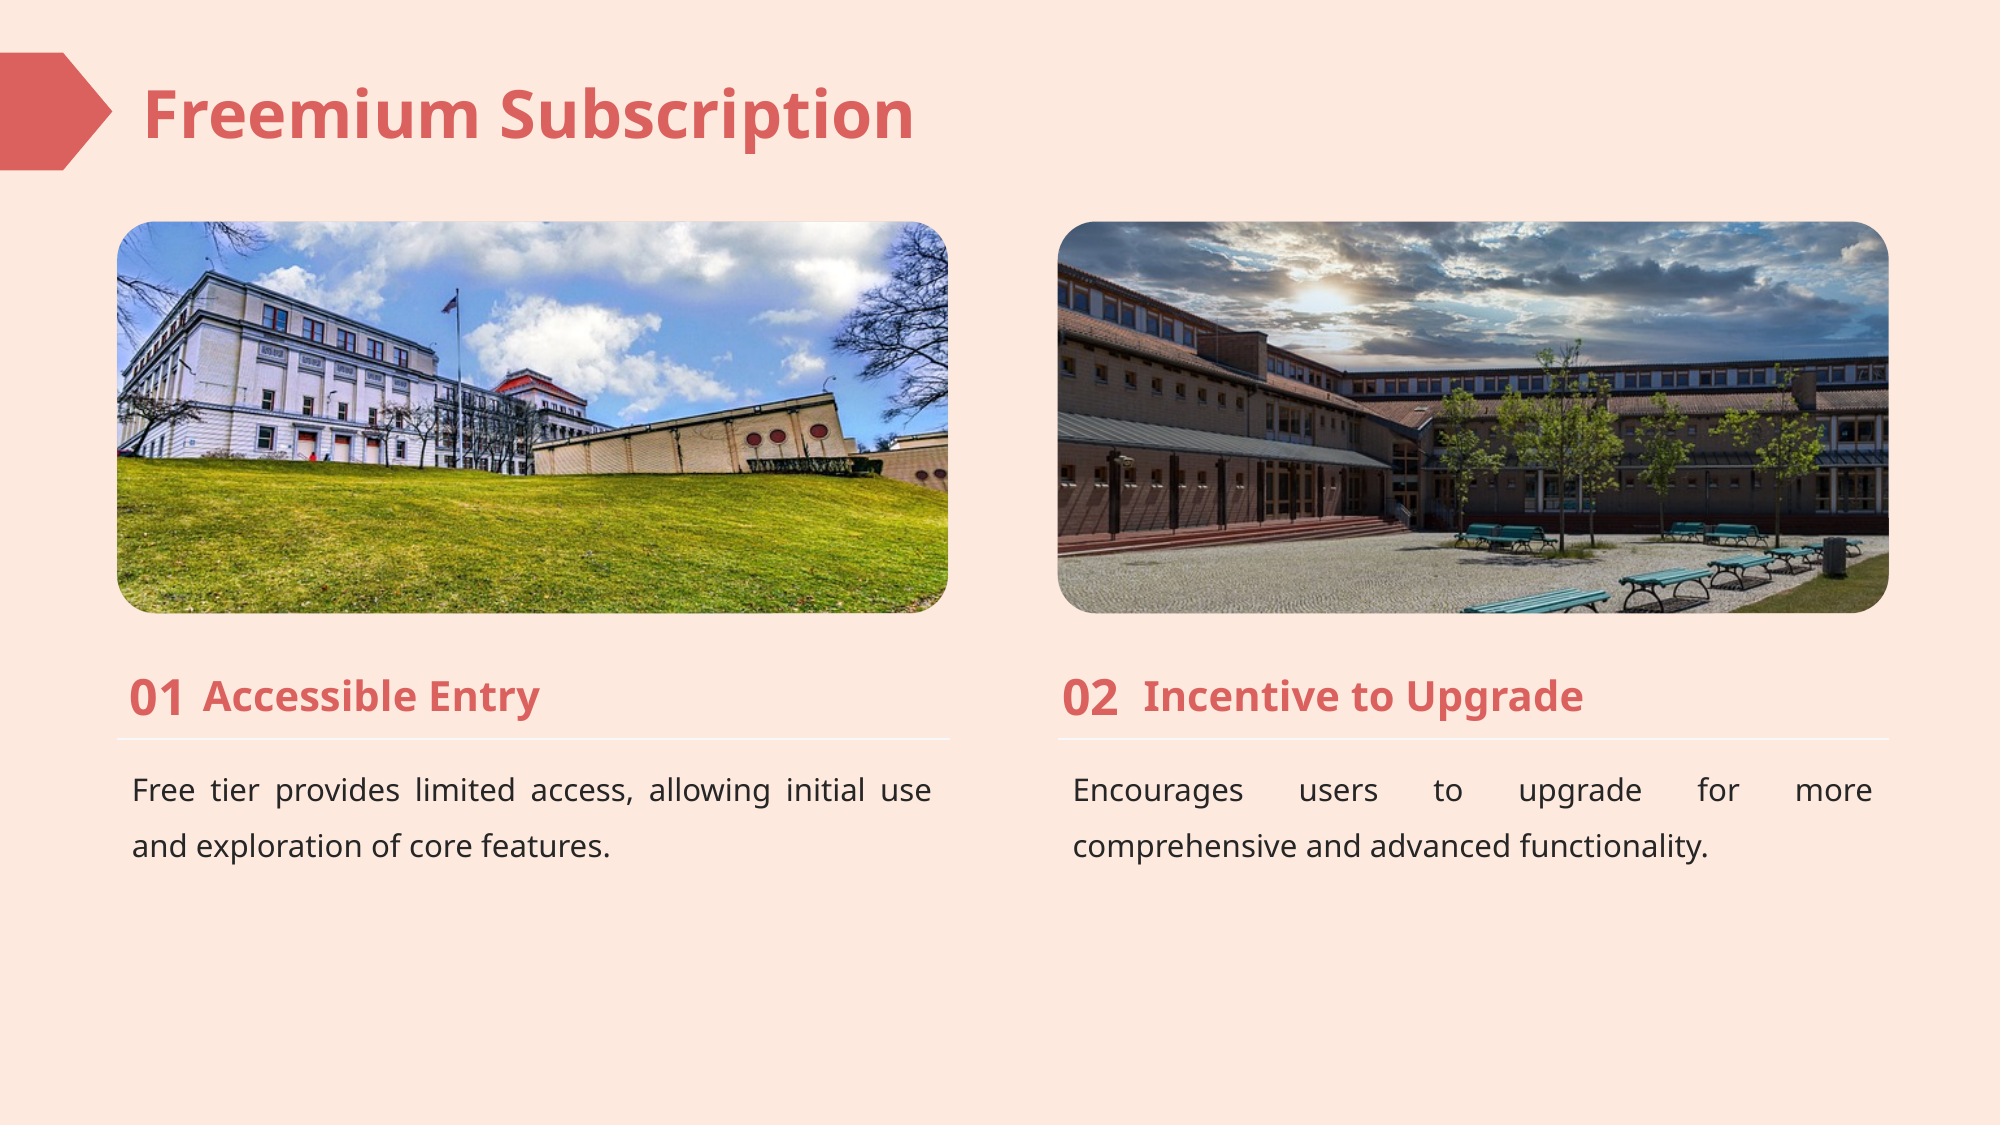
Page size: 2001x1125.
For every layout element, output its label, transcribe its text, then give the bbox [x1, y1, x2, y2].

picture [116, 221, 949, 614]
text_box Accessible Entry [188, 650, 949, 738]
text_box Encourages users to upgrade for more comprehensive and advanced functionality. [1057, 746, 1889, 1050]
picture [1057, 221, 1889, 614]
text_box [0, 52, 113, 171]
text_box Incentive to Upgrade [1128, 650, 1889, 738]
text_box 02 [1038, 650, 1128, 740]
text_box 01 [106, 650, 188, 740]
text_box Freemium Subscription [128, 52, 1900, 171]
text_box Free tier provides limited access, allowing initial use and exploration of core features. [117, 746, 949, 1050]
